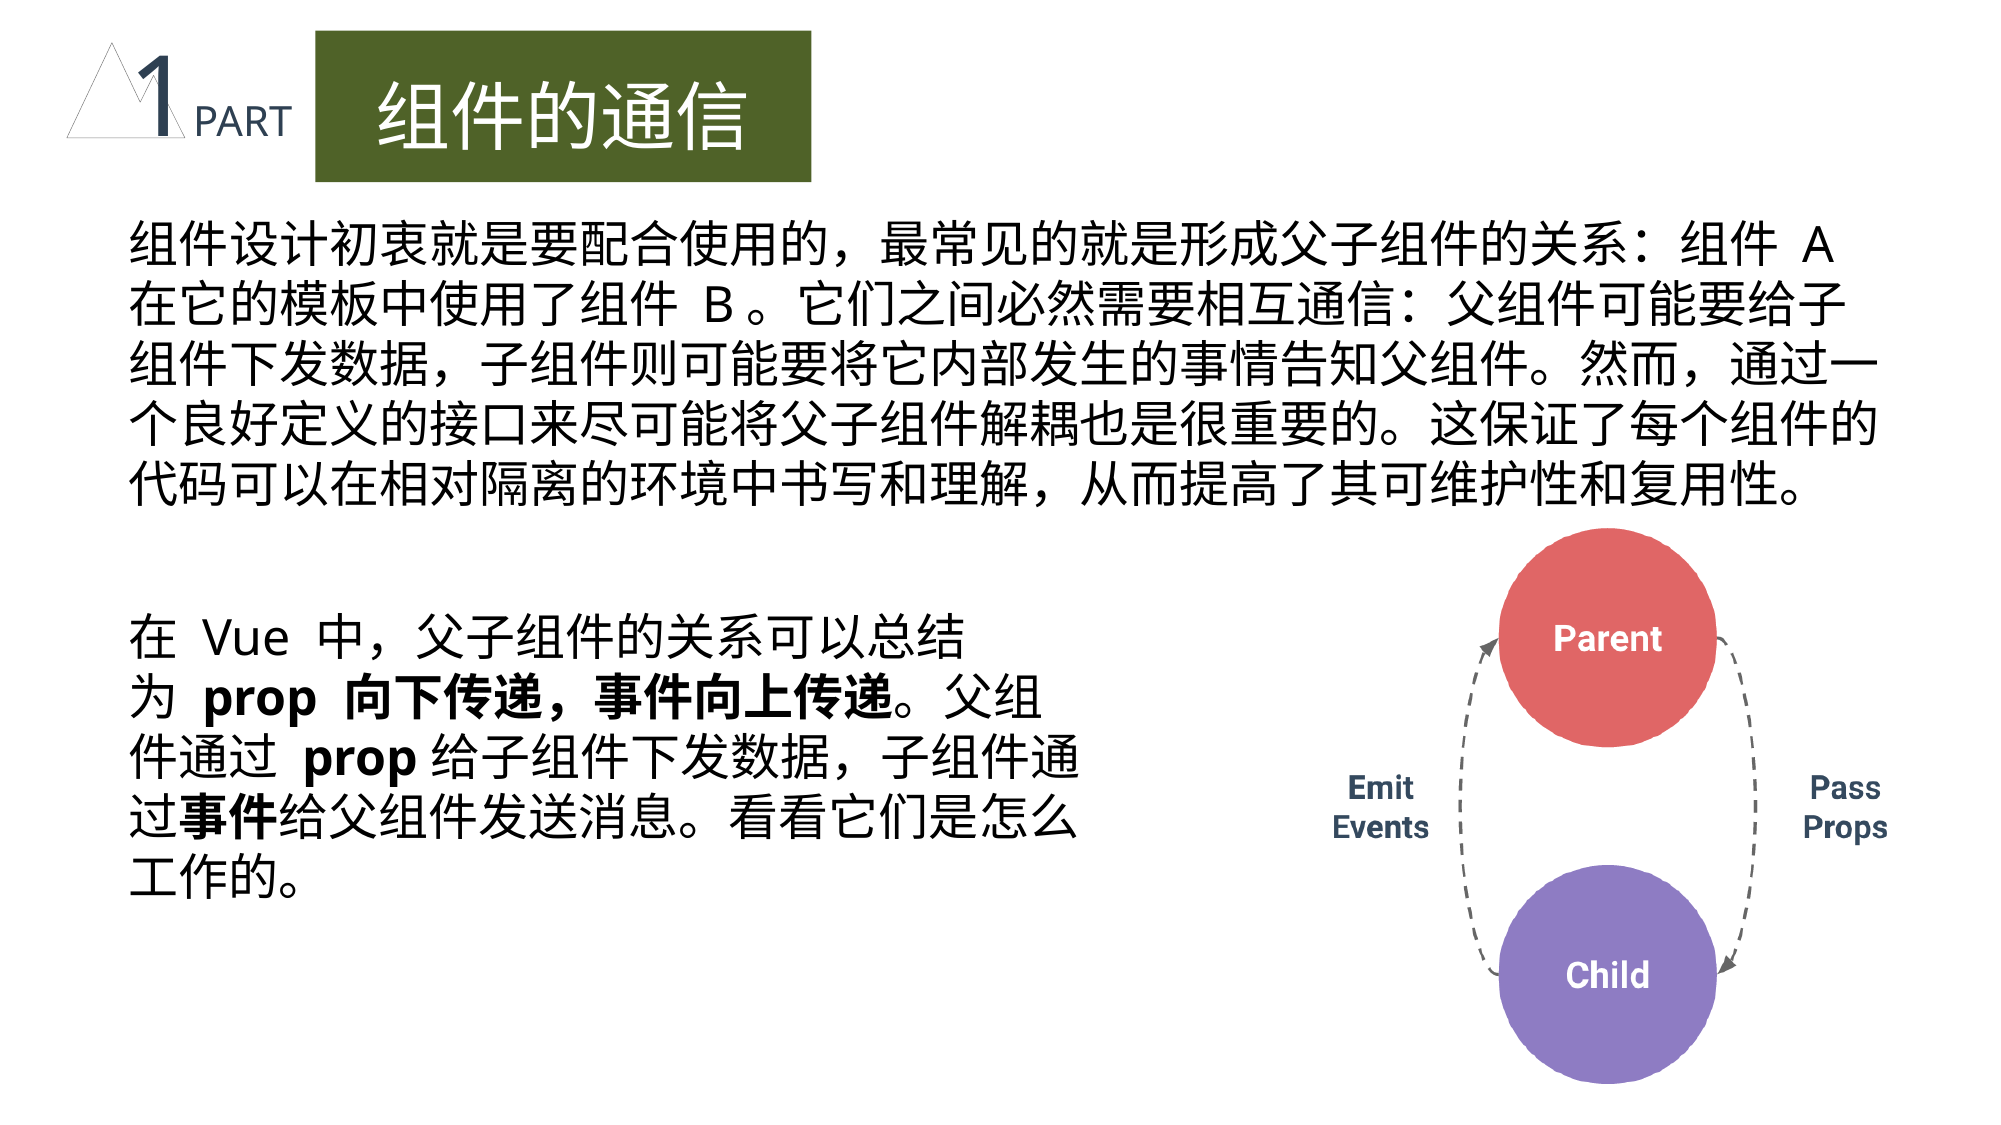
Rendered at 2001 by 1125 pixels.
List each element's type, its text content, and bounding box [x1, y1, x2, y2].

text_box [313, 29, 814, 184]
text_box 组件设计初衷就是要配合使用的，最常见的就是形成父子组件的关系：组件 A 在它的模板中使用了组件 B。它们之间必然需要相互通信：父组件可能要给子组件下发数据，子组件则可能要将它内部发生的事情告知父组件。然而，通过一个良好定义的接口来尽可能将父子组件解耦也是很重要的。这保证了每个组件的代码可以在相对隔离的环境中书写和理解，从而提高了其可维护性和复用性。 [114, 205, 1898, 521]
picture [1247, 518, 1959, 1100]
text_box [66, 16, 389, 169]
text_box 在 Vue 中，父子组件的关系可以总结为 prop 向下传递，事件向上传递。父组件通过 prop给子组件下发数据，子组件通过事件给父组件发送消息。看看它们是怎么工作的。 [114, 597, 1107, 913]
text_box 组件的通信 [393, 61, 766, 167]
